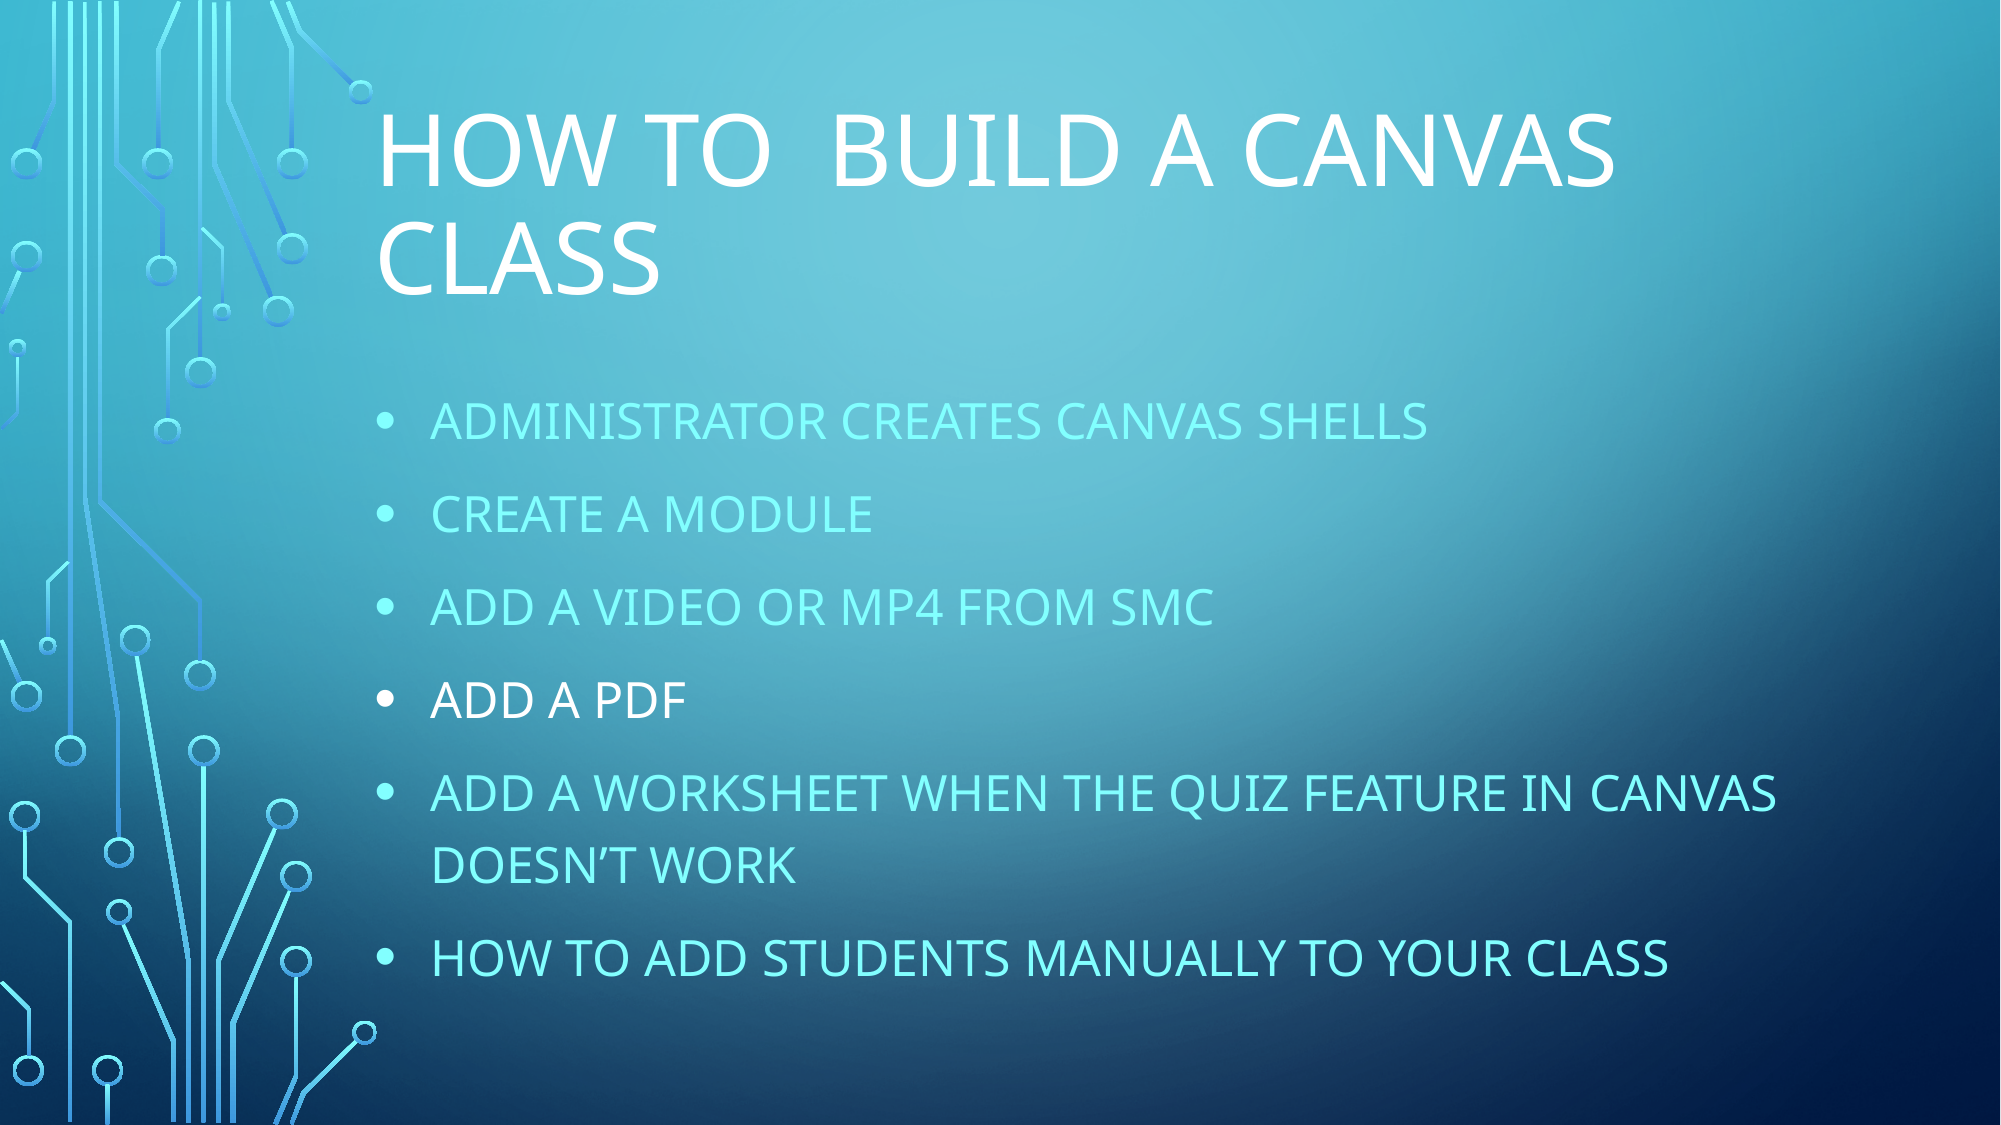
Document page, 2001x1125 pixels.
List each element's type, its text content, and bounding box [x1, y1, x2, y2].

subtitle Administrator creates Canvas Shells create a module Add a video or MP4 from SMC Add a PDF Add a worksheet when the Quiz Feature in Canvas doesn’t work How to Add students manually to your class [359, 370, 1893, 1047]
title How to build a Canvas Class [359, 95, 1855, 324]
